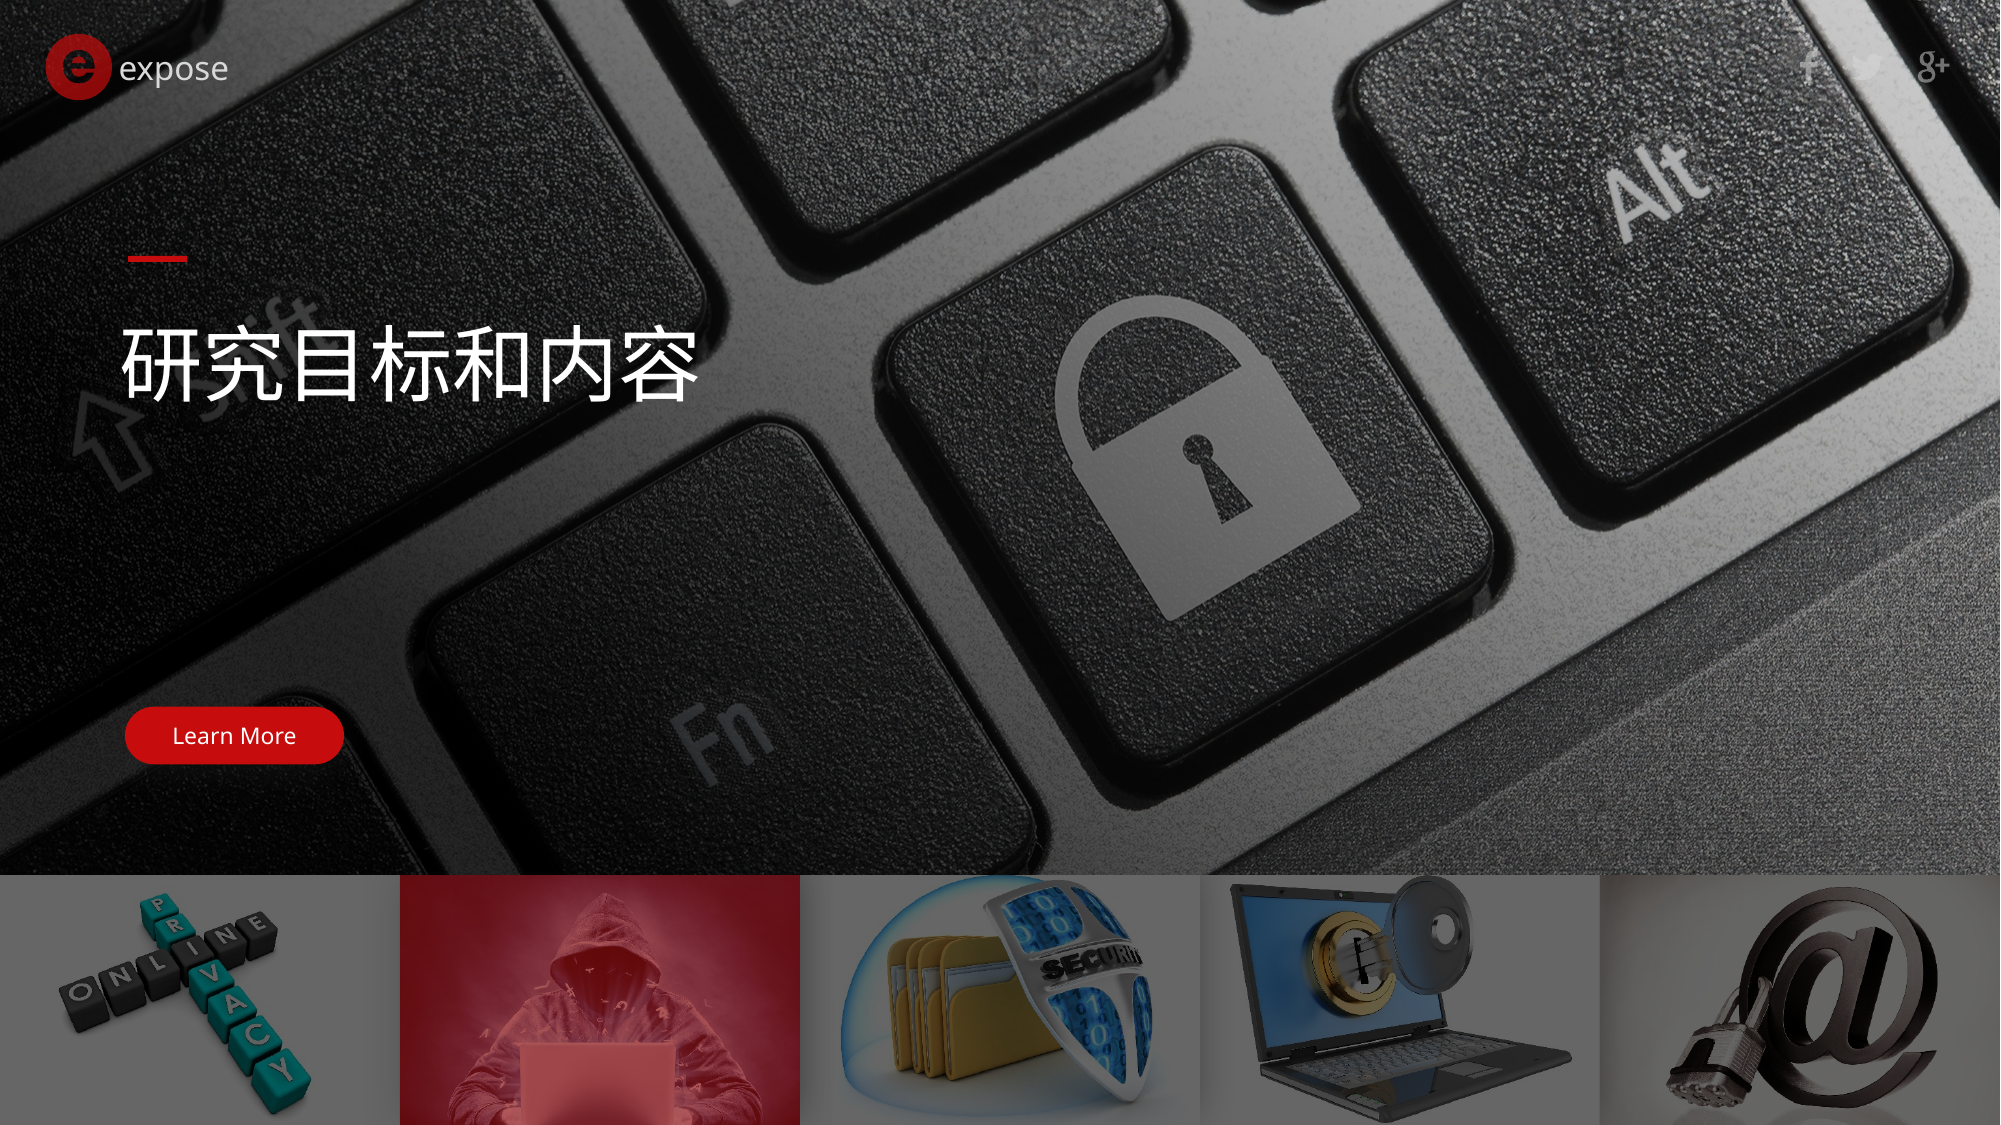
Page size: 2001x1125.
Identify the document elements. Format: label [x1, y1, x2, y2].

picture [0, 0, 2000, 1125]
text_box [45, 33, 1950, 101]
text_box [124, 706, 345, 765]
